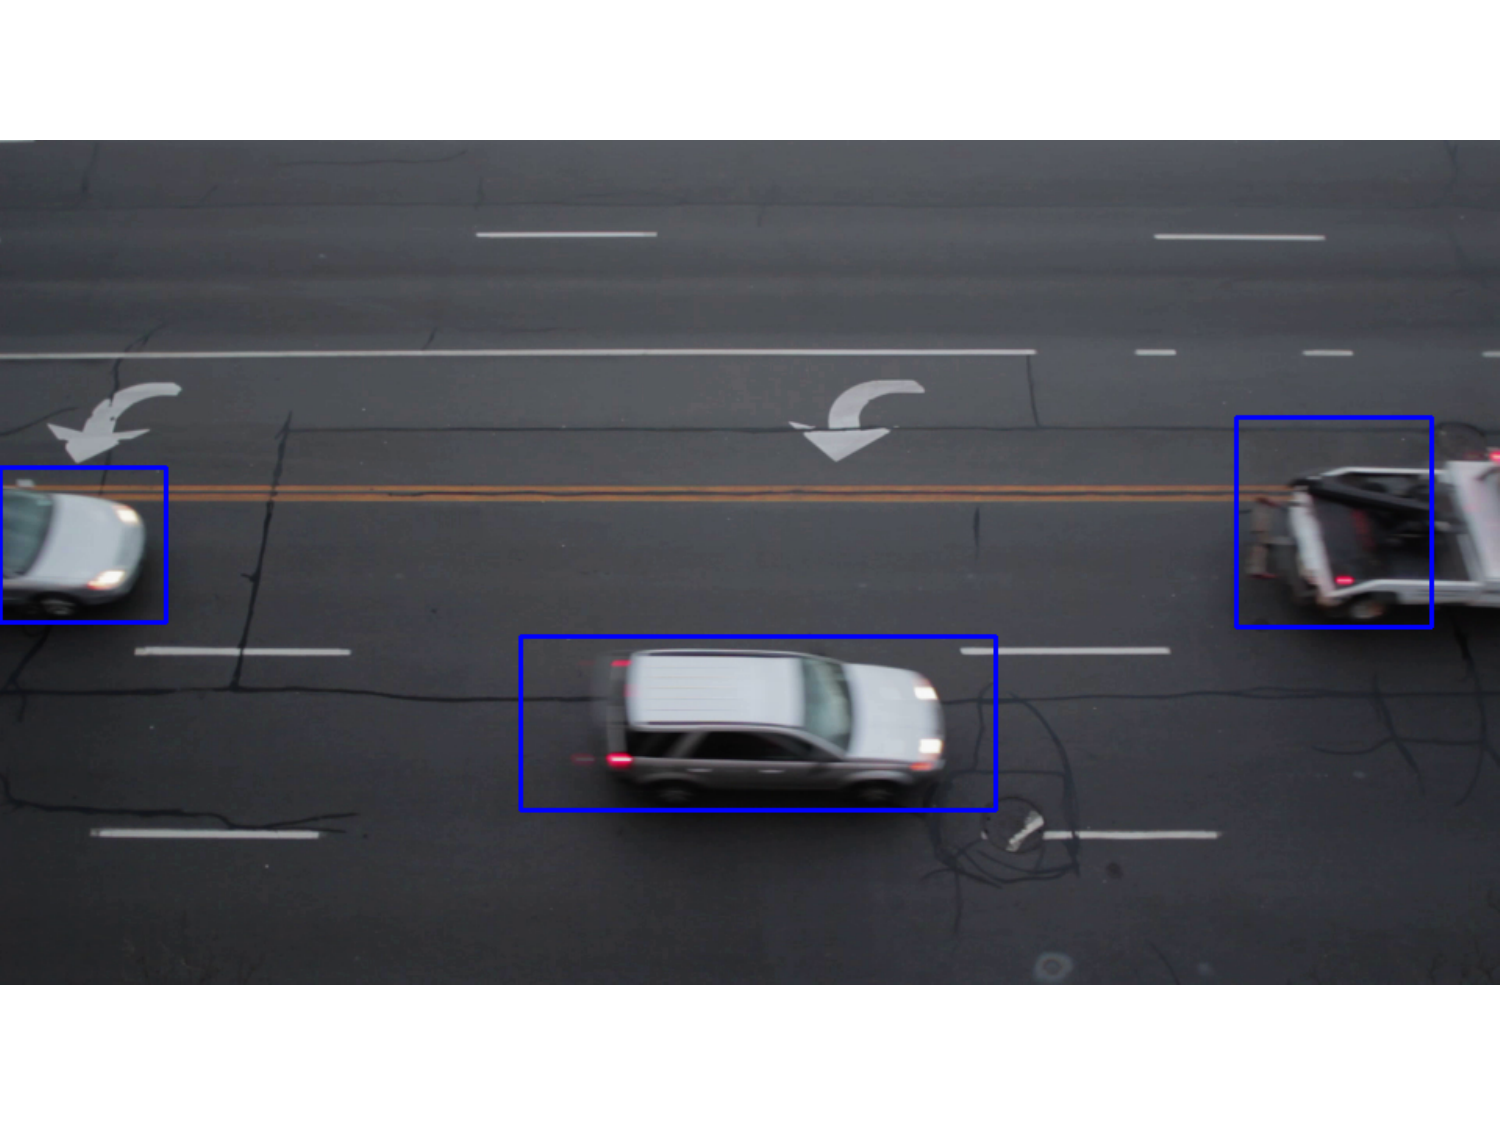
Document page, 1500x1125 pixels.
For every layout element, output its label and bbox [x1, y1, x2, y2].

picture [0, 140, 1500, 985]
